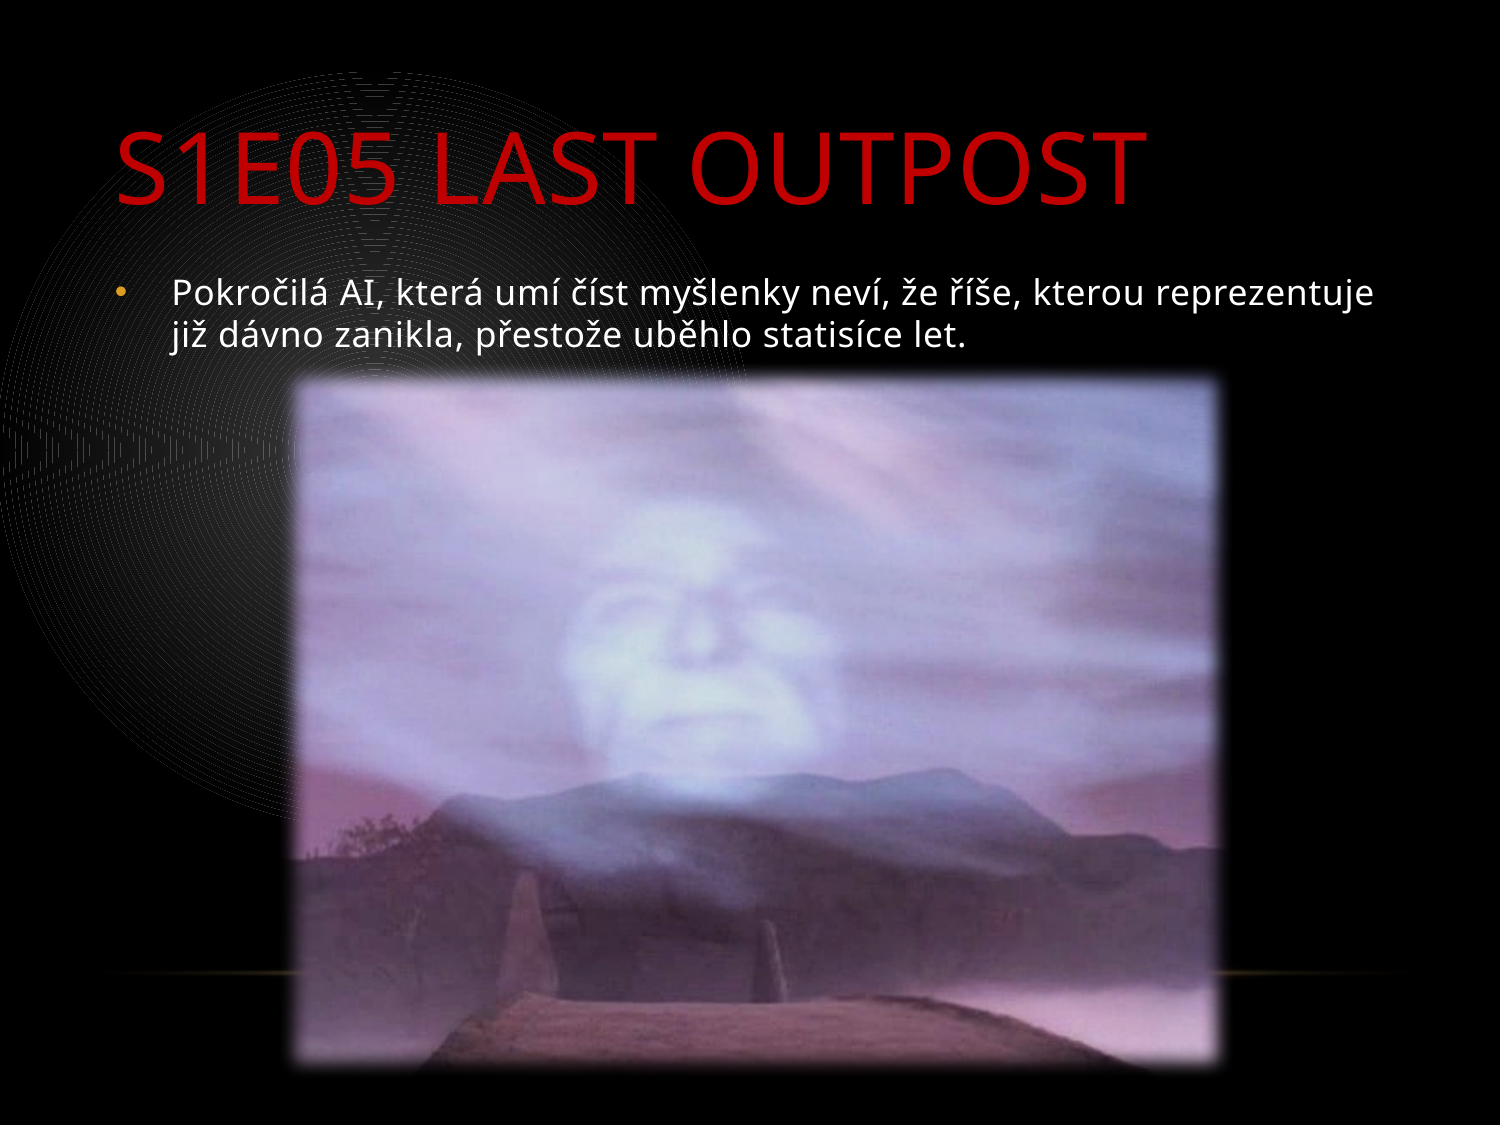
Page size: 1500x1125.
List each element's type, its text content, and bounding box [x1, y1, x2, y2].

title S1E05 LAST OUTPOST [99, 45, 1400, 233]
list Pokročilá AI, která umí číst myšlenky neví, že říše, kterou reprezentuje již dávno zanikla, přestože uběhlo statisíce let. [99, 262, 1400, 938]
picture [0, 0, 1500, 1125]
